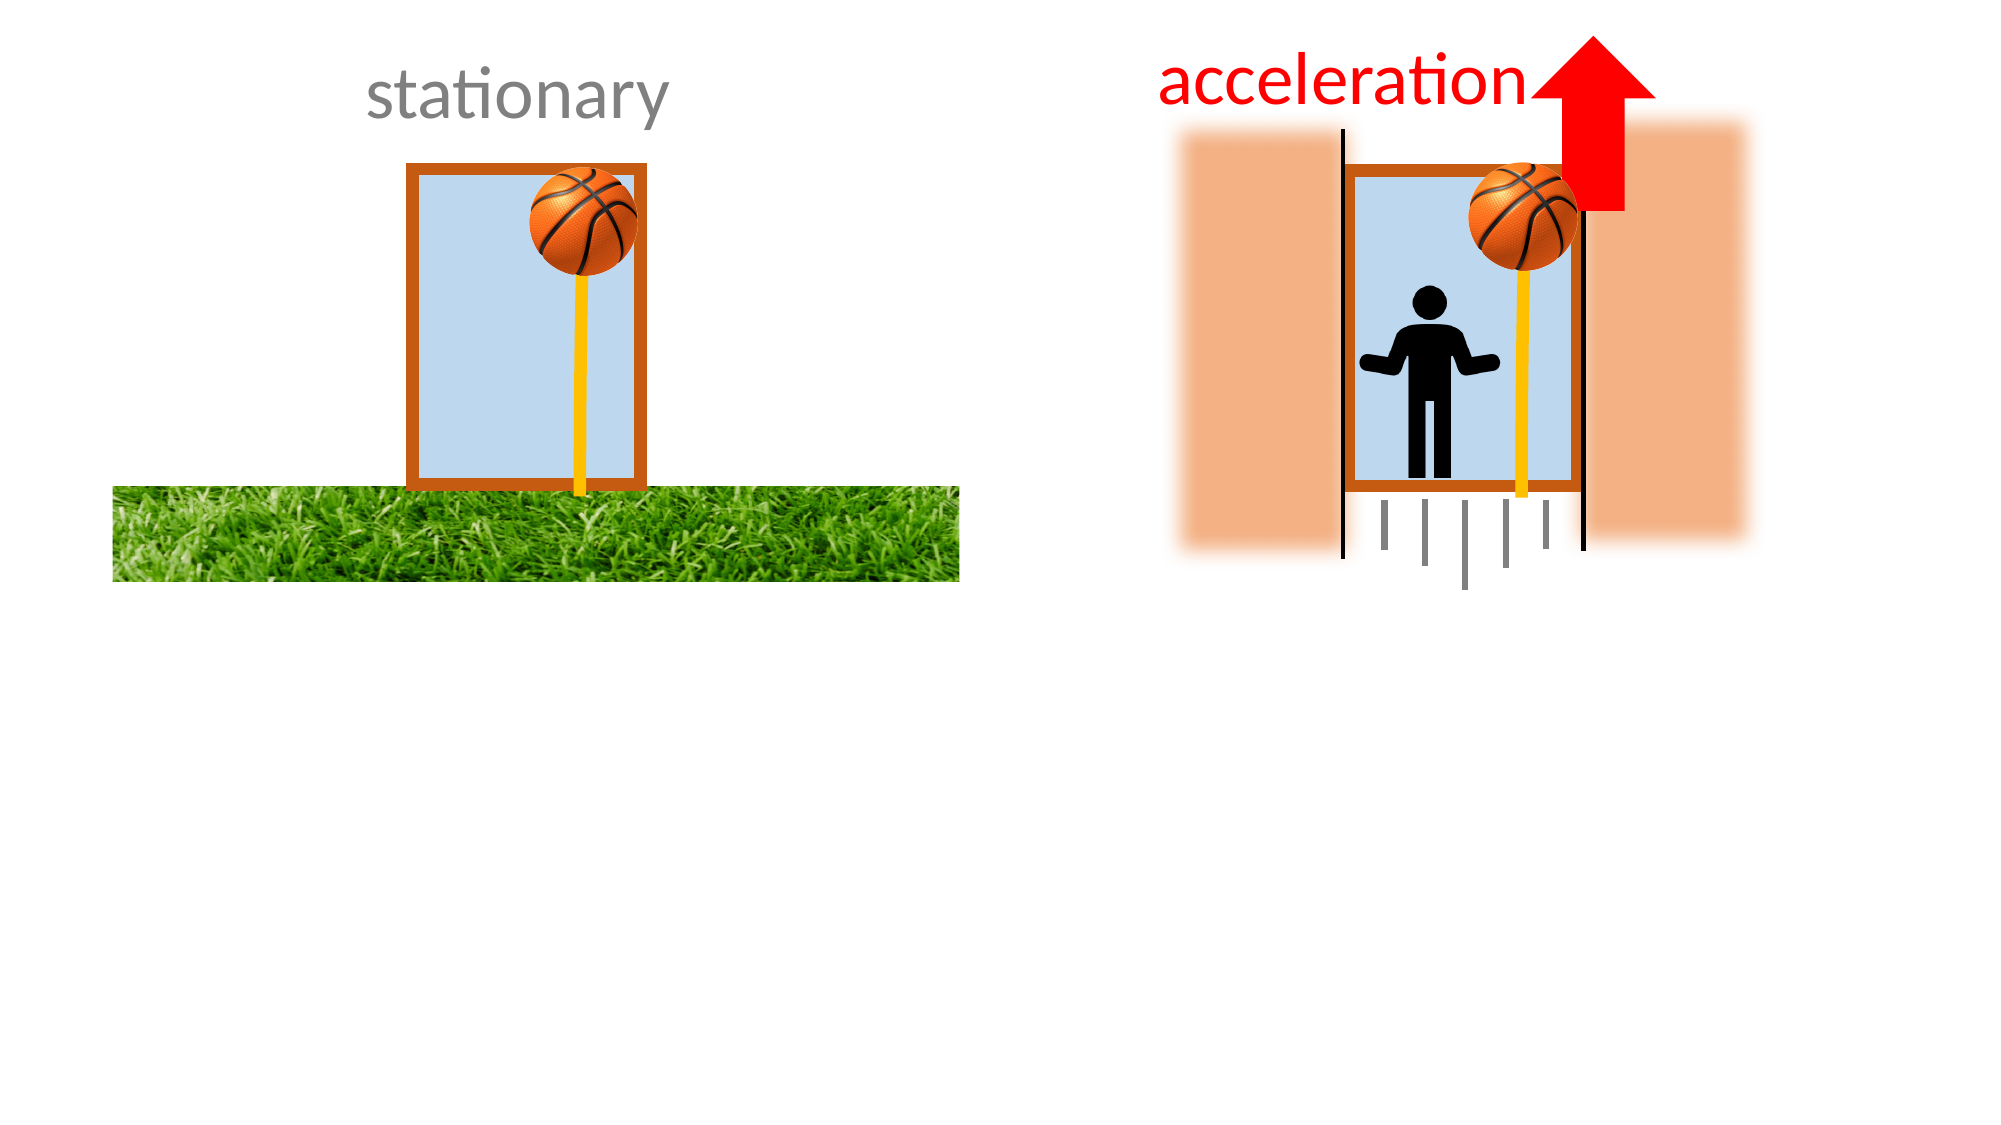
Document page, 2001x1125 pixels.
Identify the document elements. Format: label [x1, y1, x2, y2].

picture [524, 162, 643, 281]
text_box [1124, 21, 1765, 590]
picture [1463, 157, 1583, 276]
text_box [112, 36, 960, 582]
